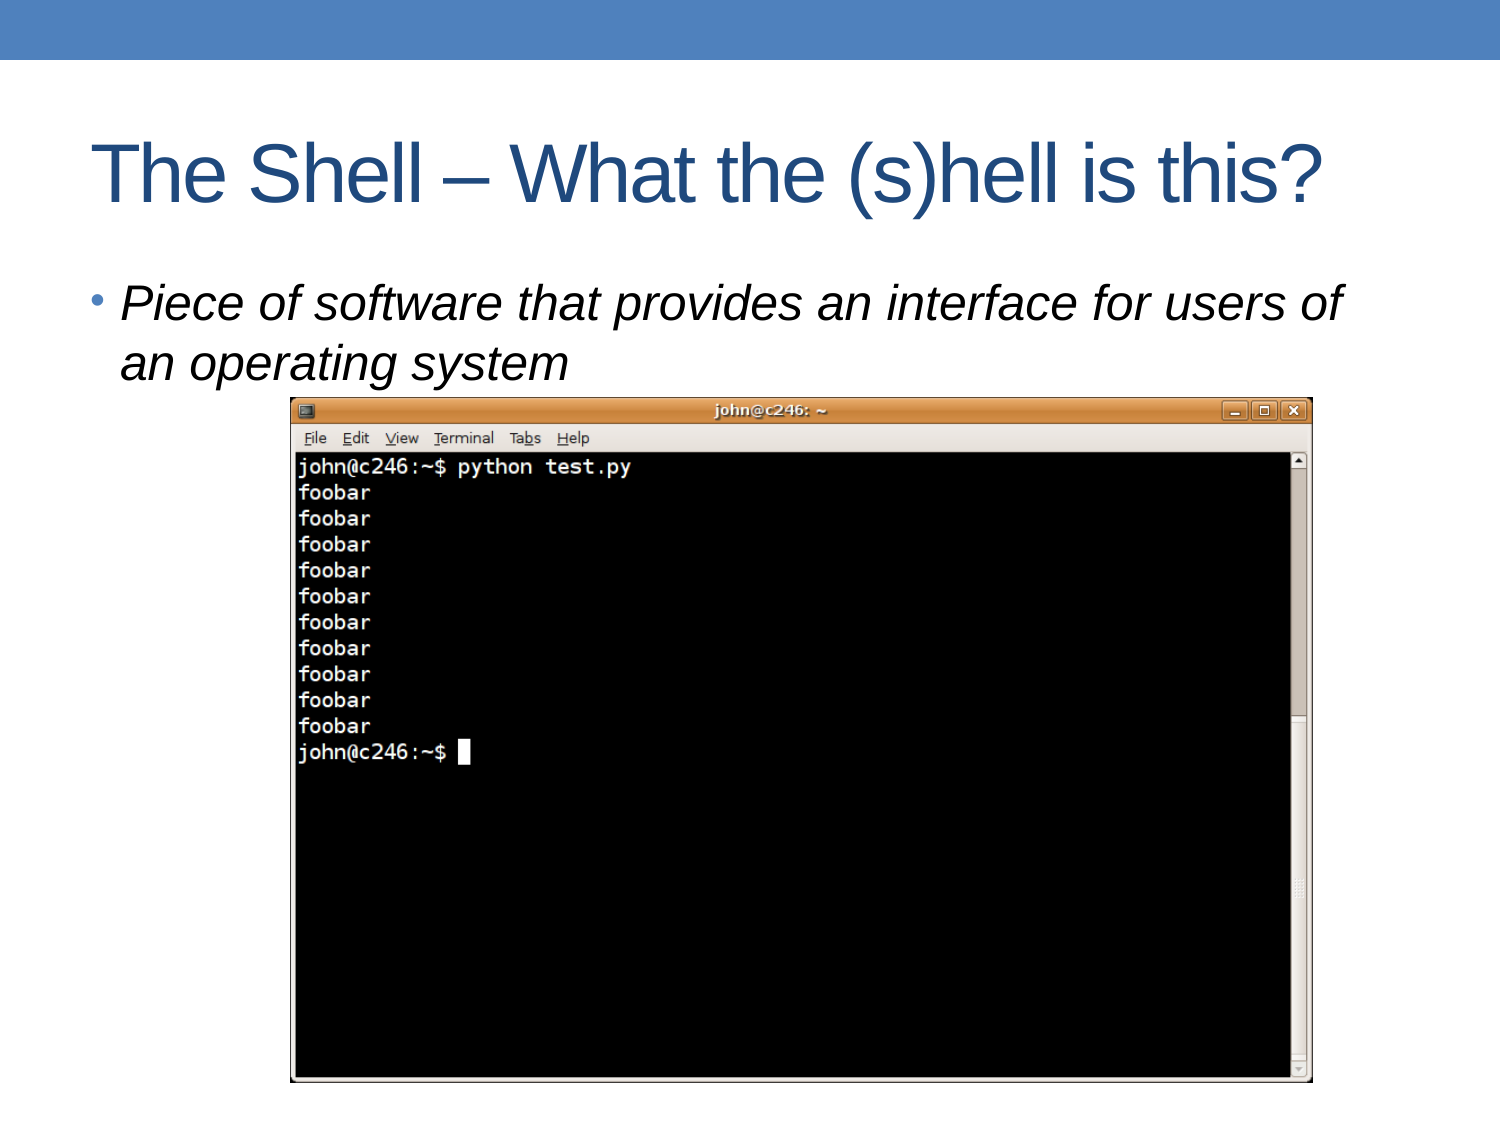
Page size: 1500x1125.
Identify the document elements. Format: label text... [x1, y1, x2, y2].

picture [289, 396, 1313, 1083]
title The Shell – What the (s)hell is this? [75, 87, 1425, 250]
list Piece of software that provides an interface for users of an operating system [75, 262, 1425, 1063]
